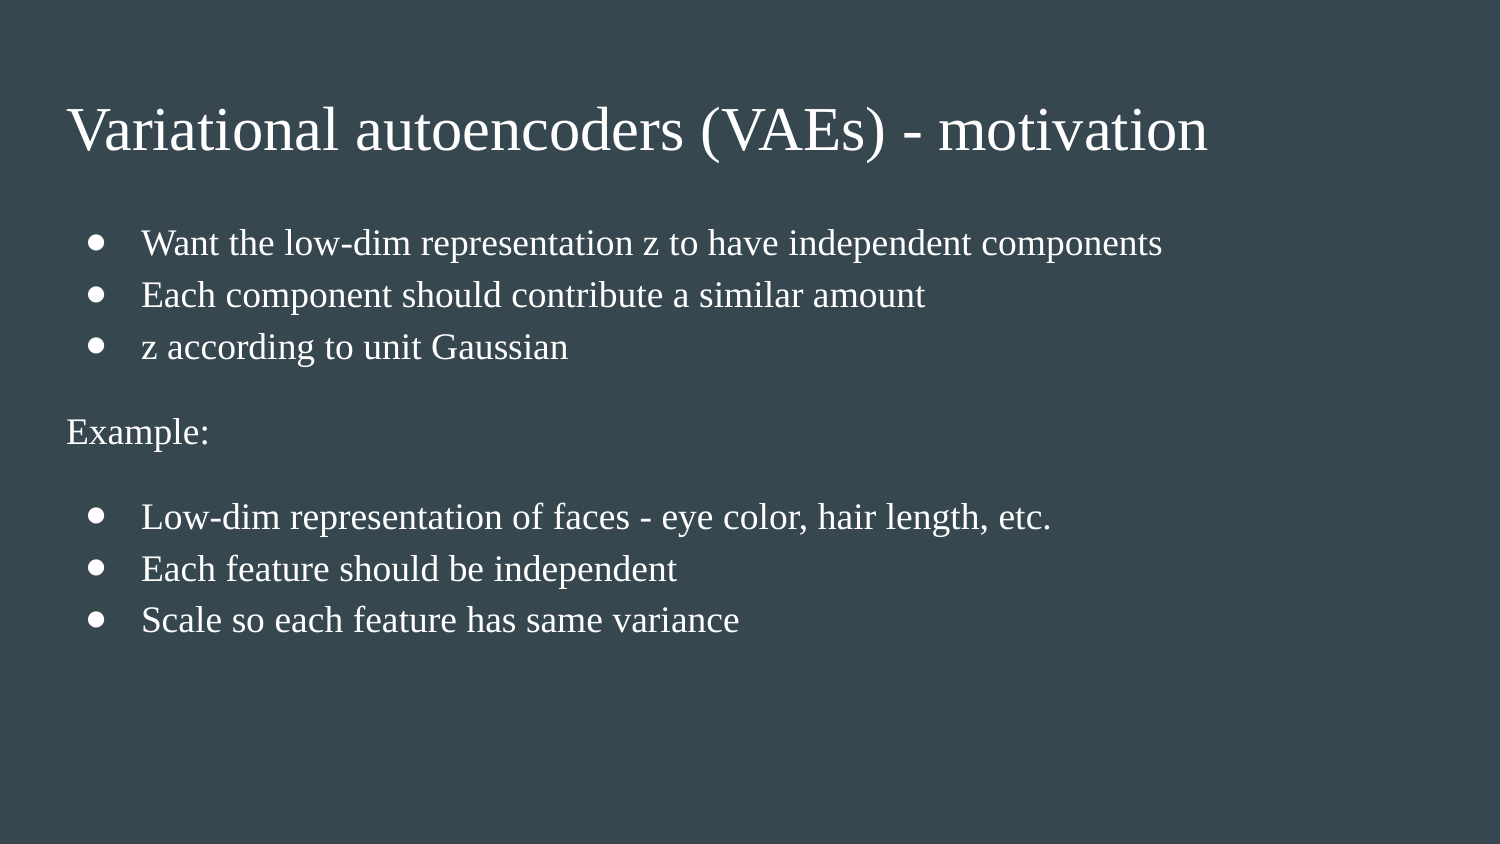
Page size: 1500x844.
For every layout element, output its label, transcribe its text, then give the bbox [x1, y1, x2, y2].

title Variational autoencoders (VAEs) - motivation [51, 72, 1449, 167]
text_box Want the low-dim representation z to have independent components Each component should contribute a similar amount z according to unit Gaussian Example: Low-dim representation of faces - eye color, hair length, etc. Each feature should be independent Scale so each feature has same variance [51, 196, 1449, 689]
